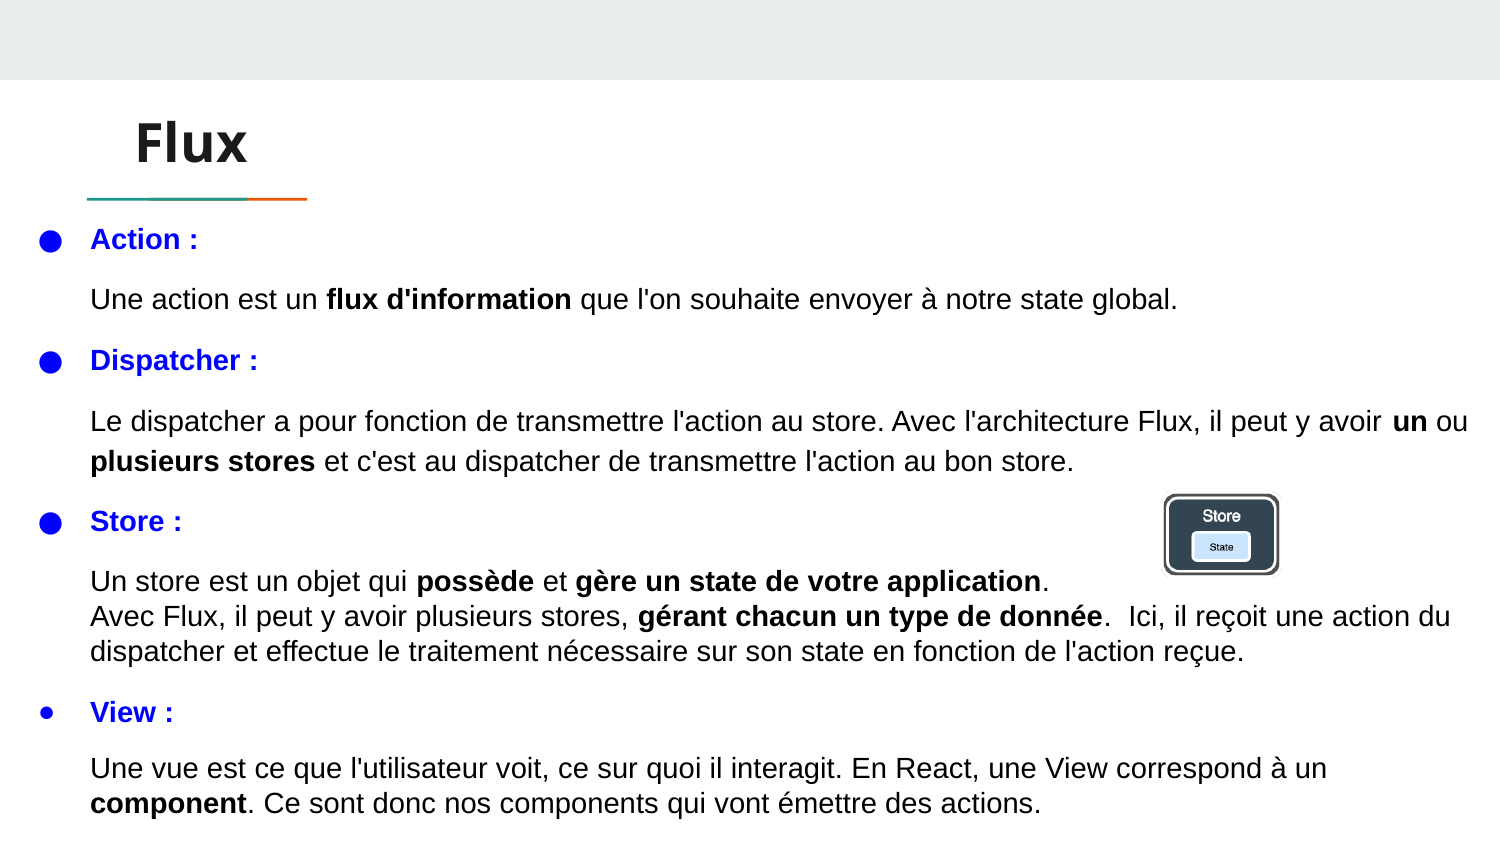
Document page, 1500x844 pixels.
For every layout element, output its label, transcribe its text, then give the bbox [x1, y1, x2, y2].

list Action : Une action est un flux d'information que l'on souhaite envoyer à notre state global. Dispatcher : Le dispatcher a pour fonction de transmettre l'action au store. Avec l'architecture Flux, il peut y avoir un ou plusieurs stores et c'est au dispatcher de transmettre l'action au bon store. Store : Un store est un objet qui possède et gère un state de votre application. Avec Flux, il peut y avoir plusieurs stores, gérant chacun un type de donnée. Ici, il reçoit une action du dispatcher et effectue le traitement nécessaire sur son state en fonction de l'action reçue. View : Une vue est ce que l'utilisateur voit, ce sur quoi il interagit. En React, une View correspond à un component. Ce sont donc nos components qui vont émettre des actions. [0, 205, 1500, 839]
picture [1159, 489, 1282, 579]
title Flux [119, 92, 1381, 181]
